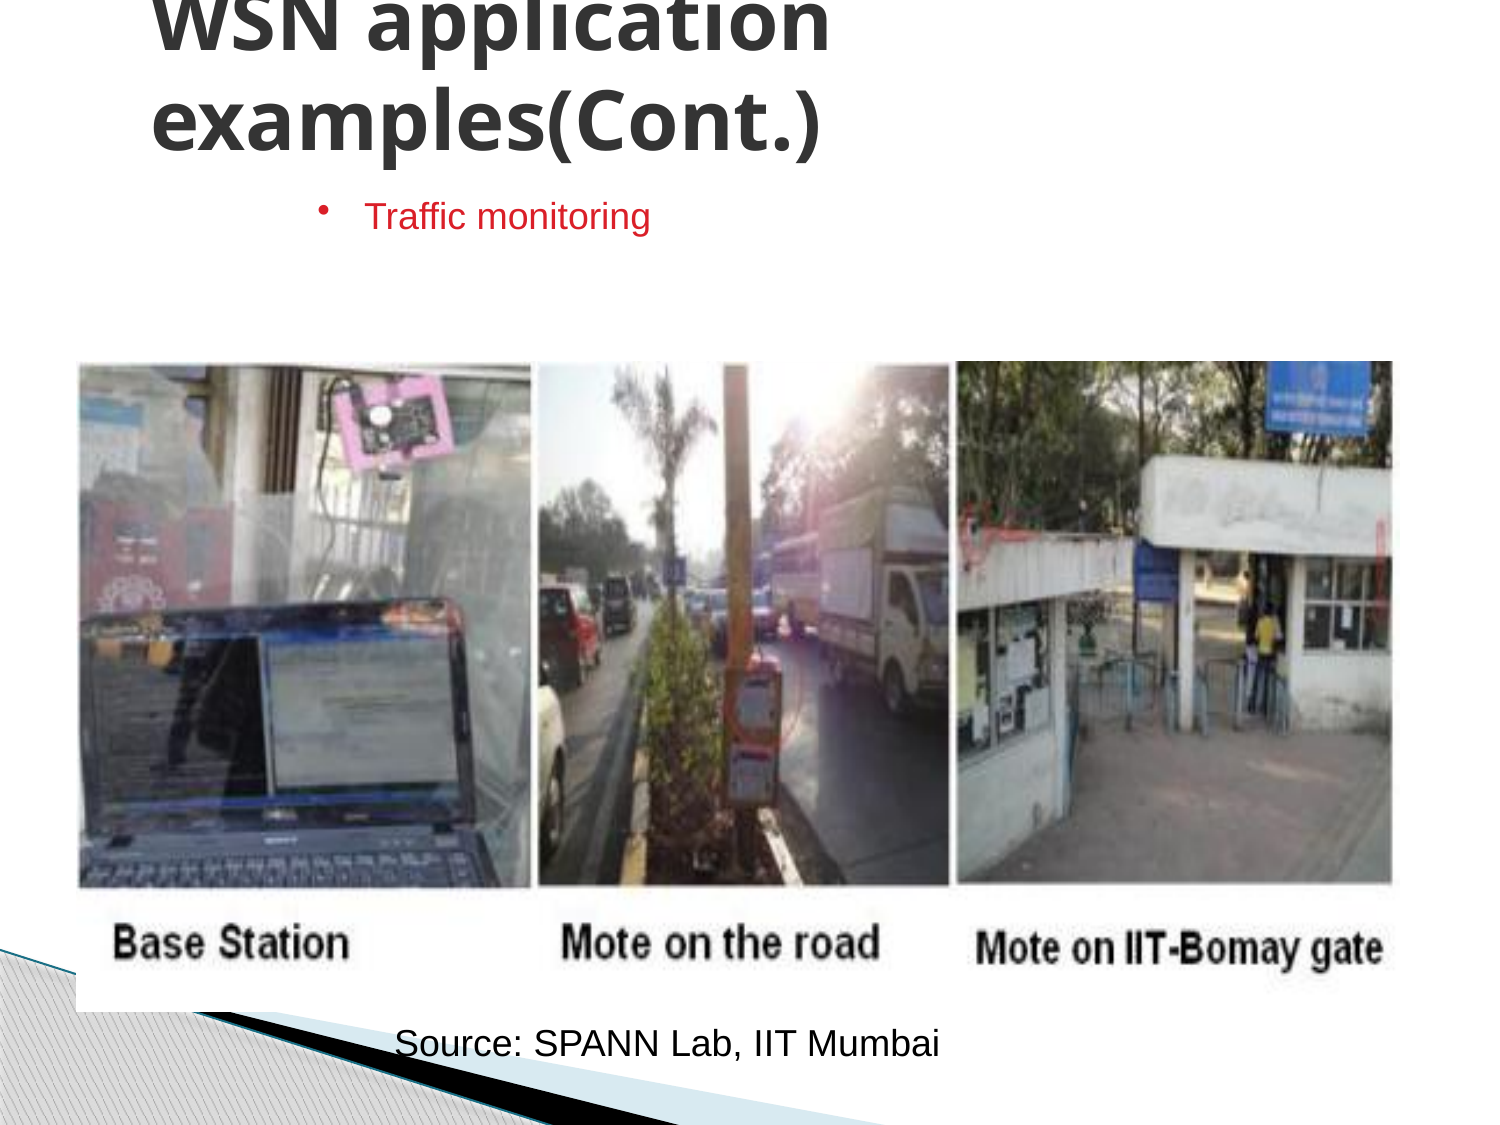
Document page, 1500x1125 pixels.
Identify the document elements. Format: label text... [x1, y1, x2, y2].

text_box Traffic monitoring [53, 184, 916, 245]
picture [76, 361, 1400, 1012]
text_box Source: SPANN Lab, IIT Mumbai [360, 1024, 975, 1072]
text_box WSN application examples(Cont.) [135, 0, 1500, 135]
